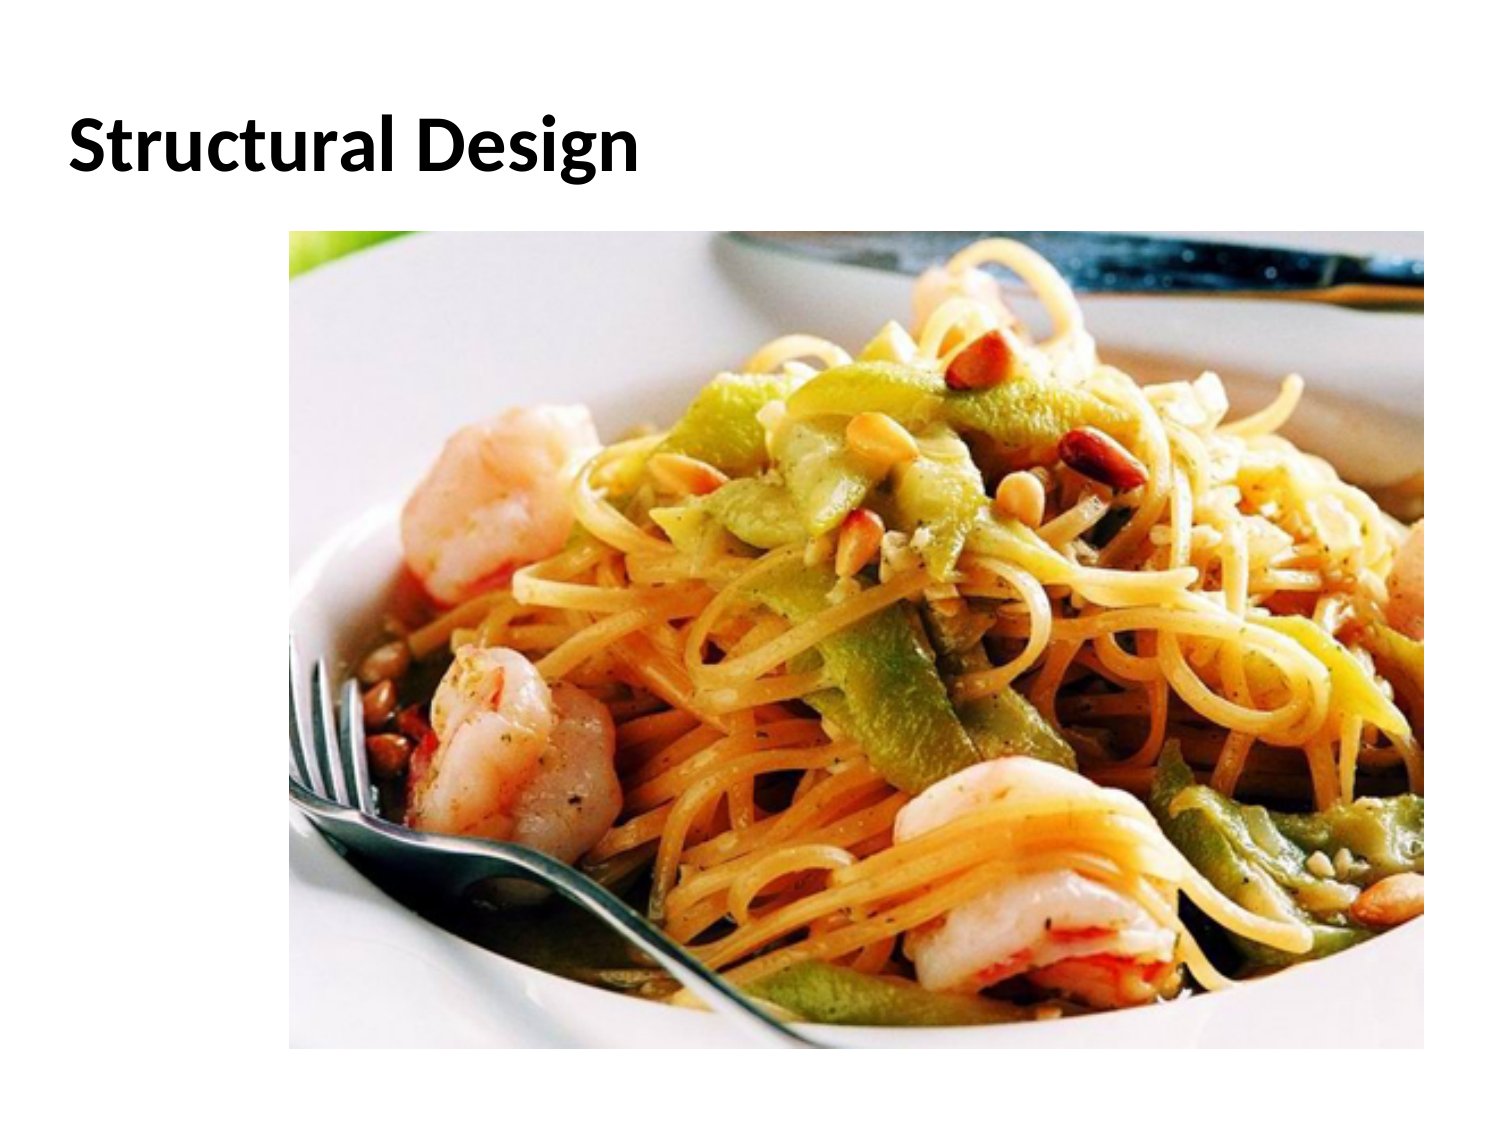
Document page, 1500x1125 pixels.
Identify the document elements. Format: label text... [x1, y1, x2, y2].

title Structural Design [53, 45, 691, 233]
picture [288, 231, 1424, 1049]
